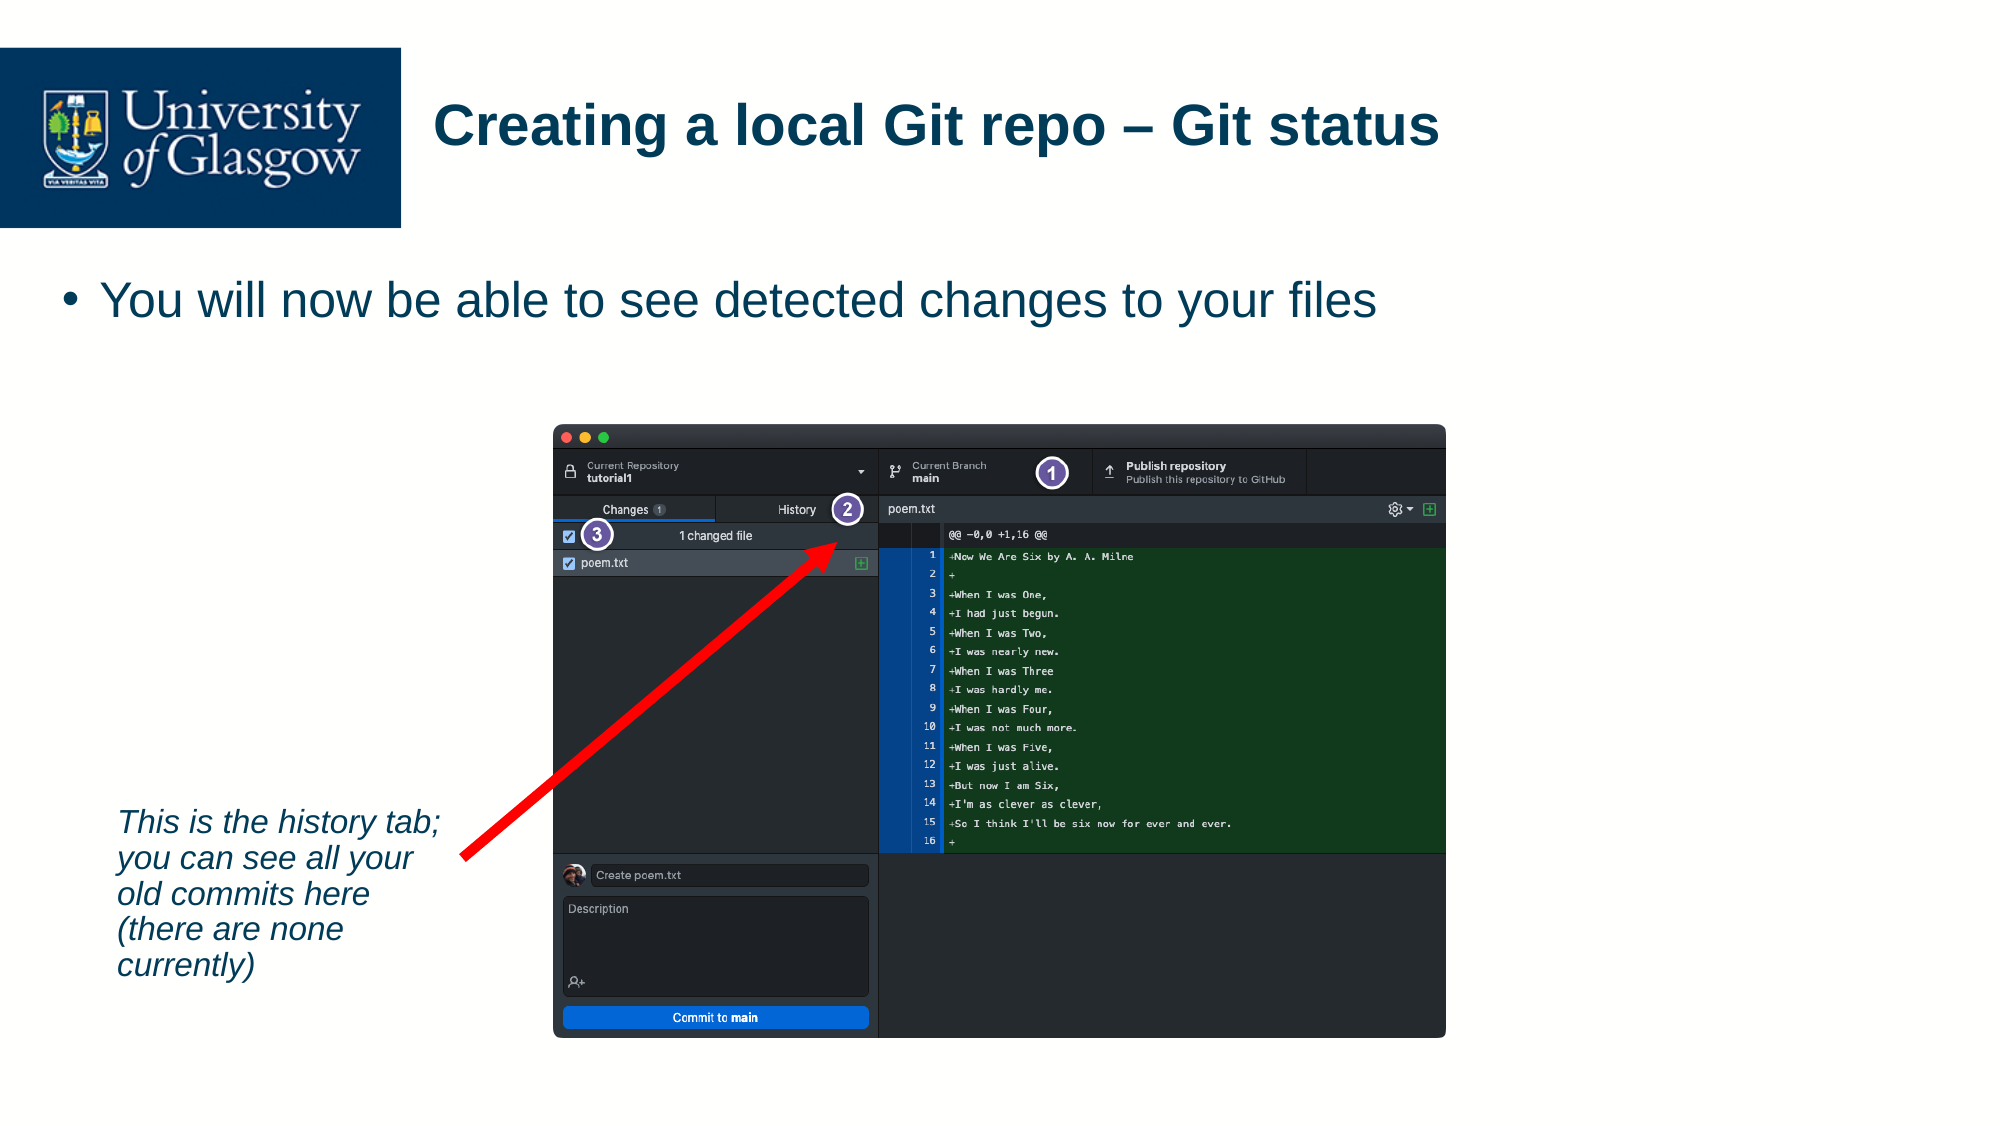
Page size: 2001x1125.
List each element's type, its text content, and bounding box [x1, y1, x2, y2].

picture [0, 0, 2000, 1125]
title Creating a local Git repo – Git status [418, 87, 1930, 234]
text_box This is the history tab; you can see all your old commits here (there are none currently) [102, 797, 469, 1023]
list You will now be able to see detected changes to your files [46, 266, 1968, 1023]
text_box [462, 542, 838, 859]
